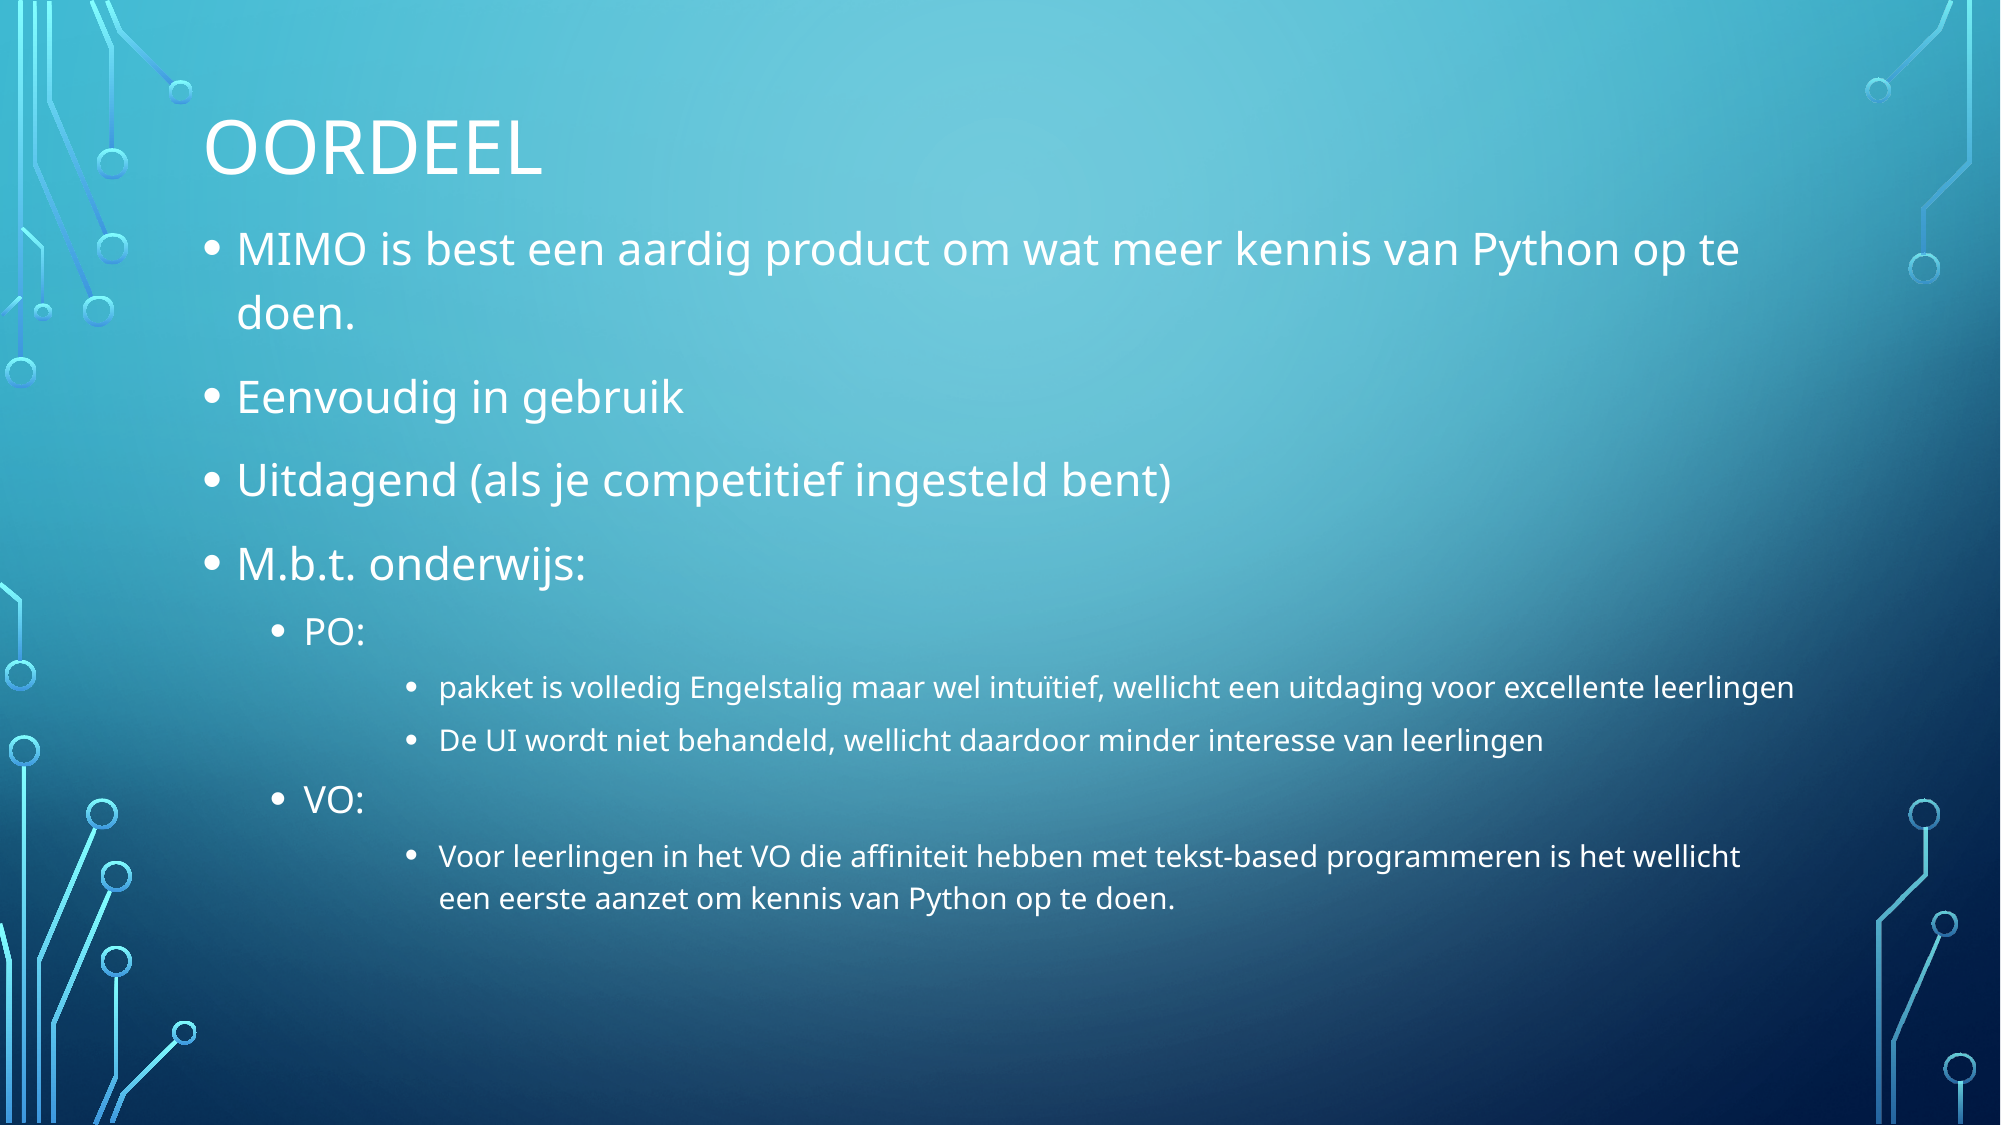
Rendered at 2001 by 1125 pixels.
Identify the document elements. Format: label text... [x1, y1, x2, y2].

title oordeel [187, 29, 1813, 202]
list MIMO is best een aardig product om wat meer kennis van Python op te doen. Eenvoudig in gebruik Uitdagend (als je competitief ingesteld bent) M.b.t. onderwijs: PO: pakket is volledig Engelstalig maar wel intuïtief, wellicht een uitdaging voor excellente leerlingen De UI wordt niet behandeld, wellicht daardoor minder interesse van leerlingen VO: Voor leerlingen in het VO die affiniteit hebben met tekst-based programmeren is het wellicht een eerste aanzet om kennis van Python op te doen. [187, 202, 1813, 950]
